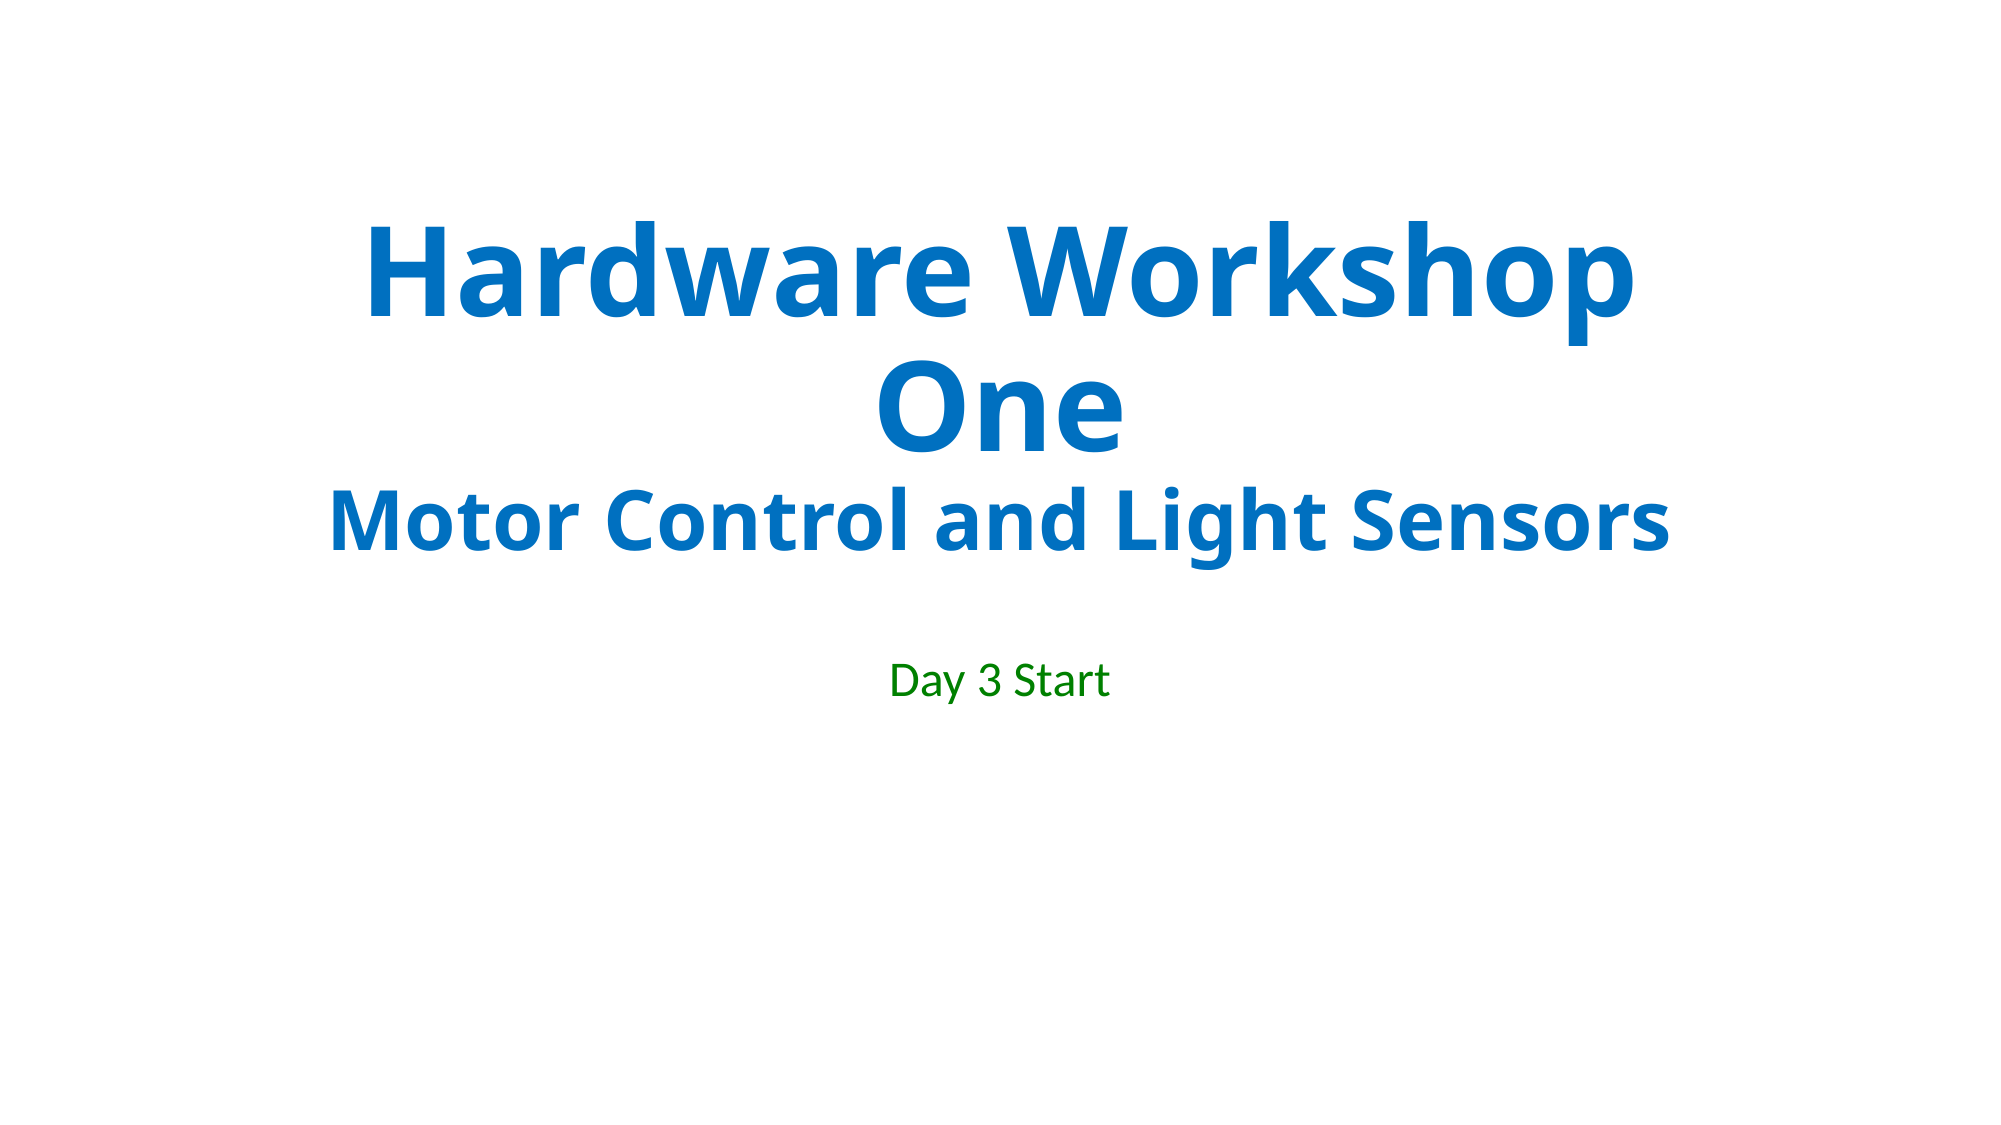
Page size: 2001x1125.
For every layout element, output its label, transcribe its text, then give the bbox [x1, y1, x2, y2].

subtitle Day 3 Start [249, 645, 1750, 917]
title Hardware Workshop One Motor Control and Light Sensors [249, 184, 1750, 576]
